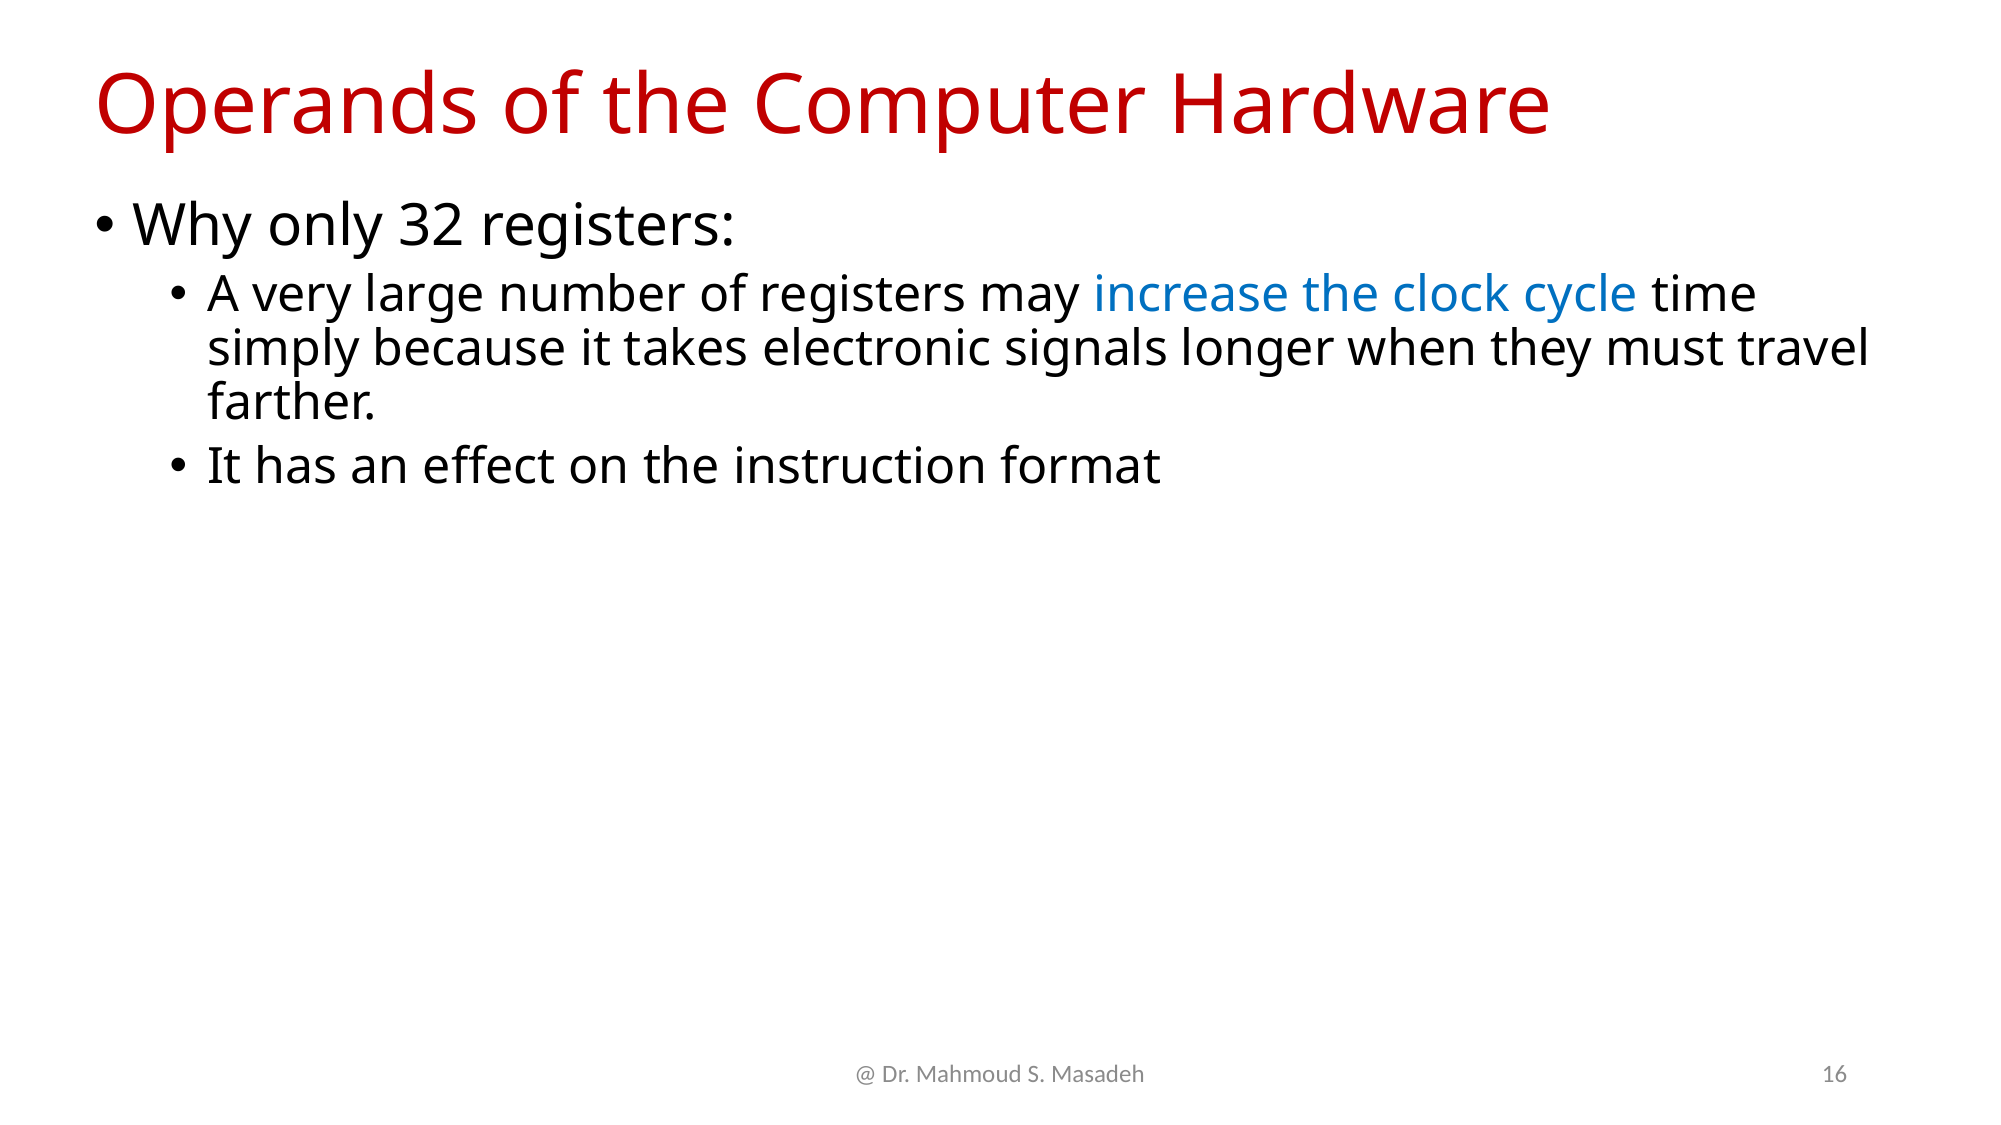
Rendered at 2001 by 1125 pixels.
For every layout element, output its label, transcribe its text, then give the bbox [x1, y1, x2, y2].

title Operands of the Computer Hardware [79, 59, 1929, 154]
footer @ Dr. Mahmoud S. Masadeh [662, 1042, 1338, 1103]
slide_number 16 [1412, 1042, 1863, 1103]
list Why only 32 registers: A very large number of registers may increase the clock cycle time simply because it takes electronic signals longer when they must travel farther. It has an effect on the instruction format [79, 187, 1929, 1052]
